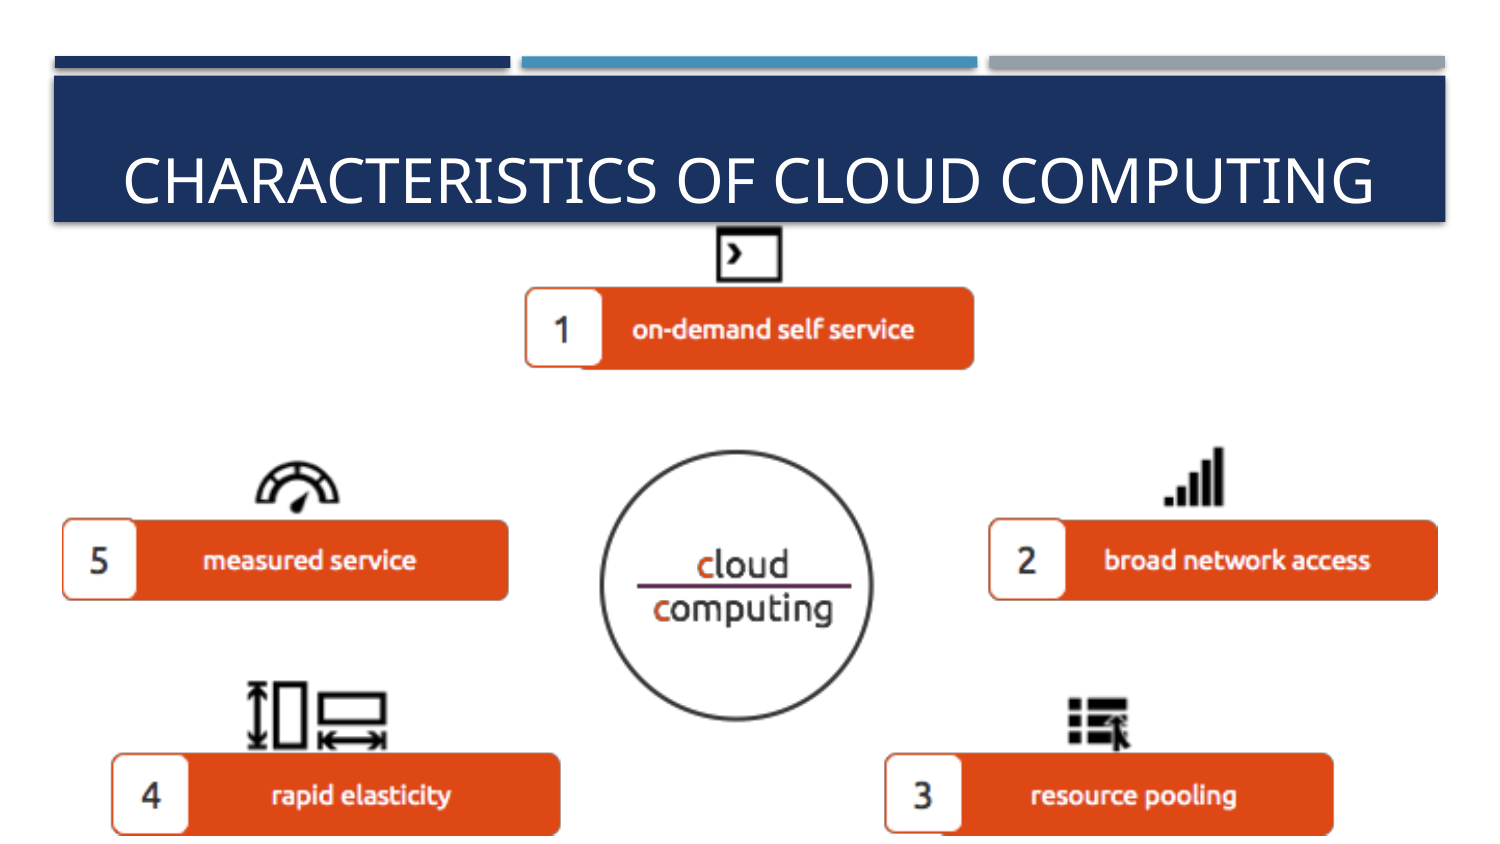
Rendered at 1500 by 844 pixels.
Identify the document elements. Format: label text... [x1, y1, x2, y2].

picture [61, 197, 1438, 837]
title Characteristics of cloud computing [71, 97, 1429, 195]
